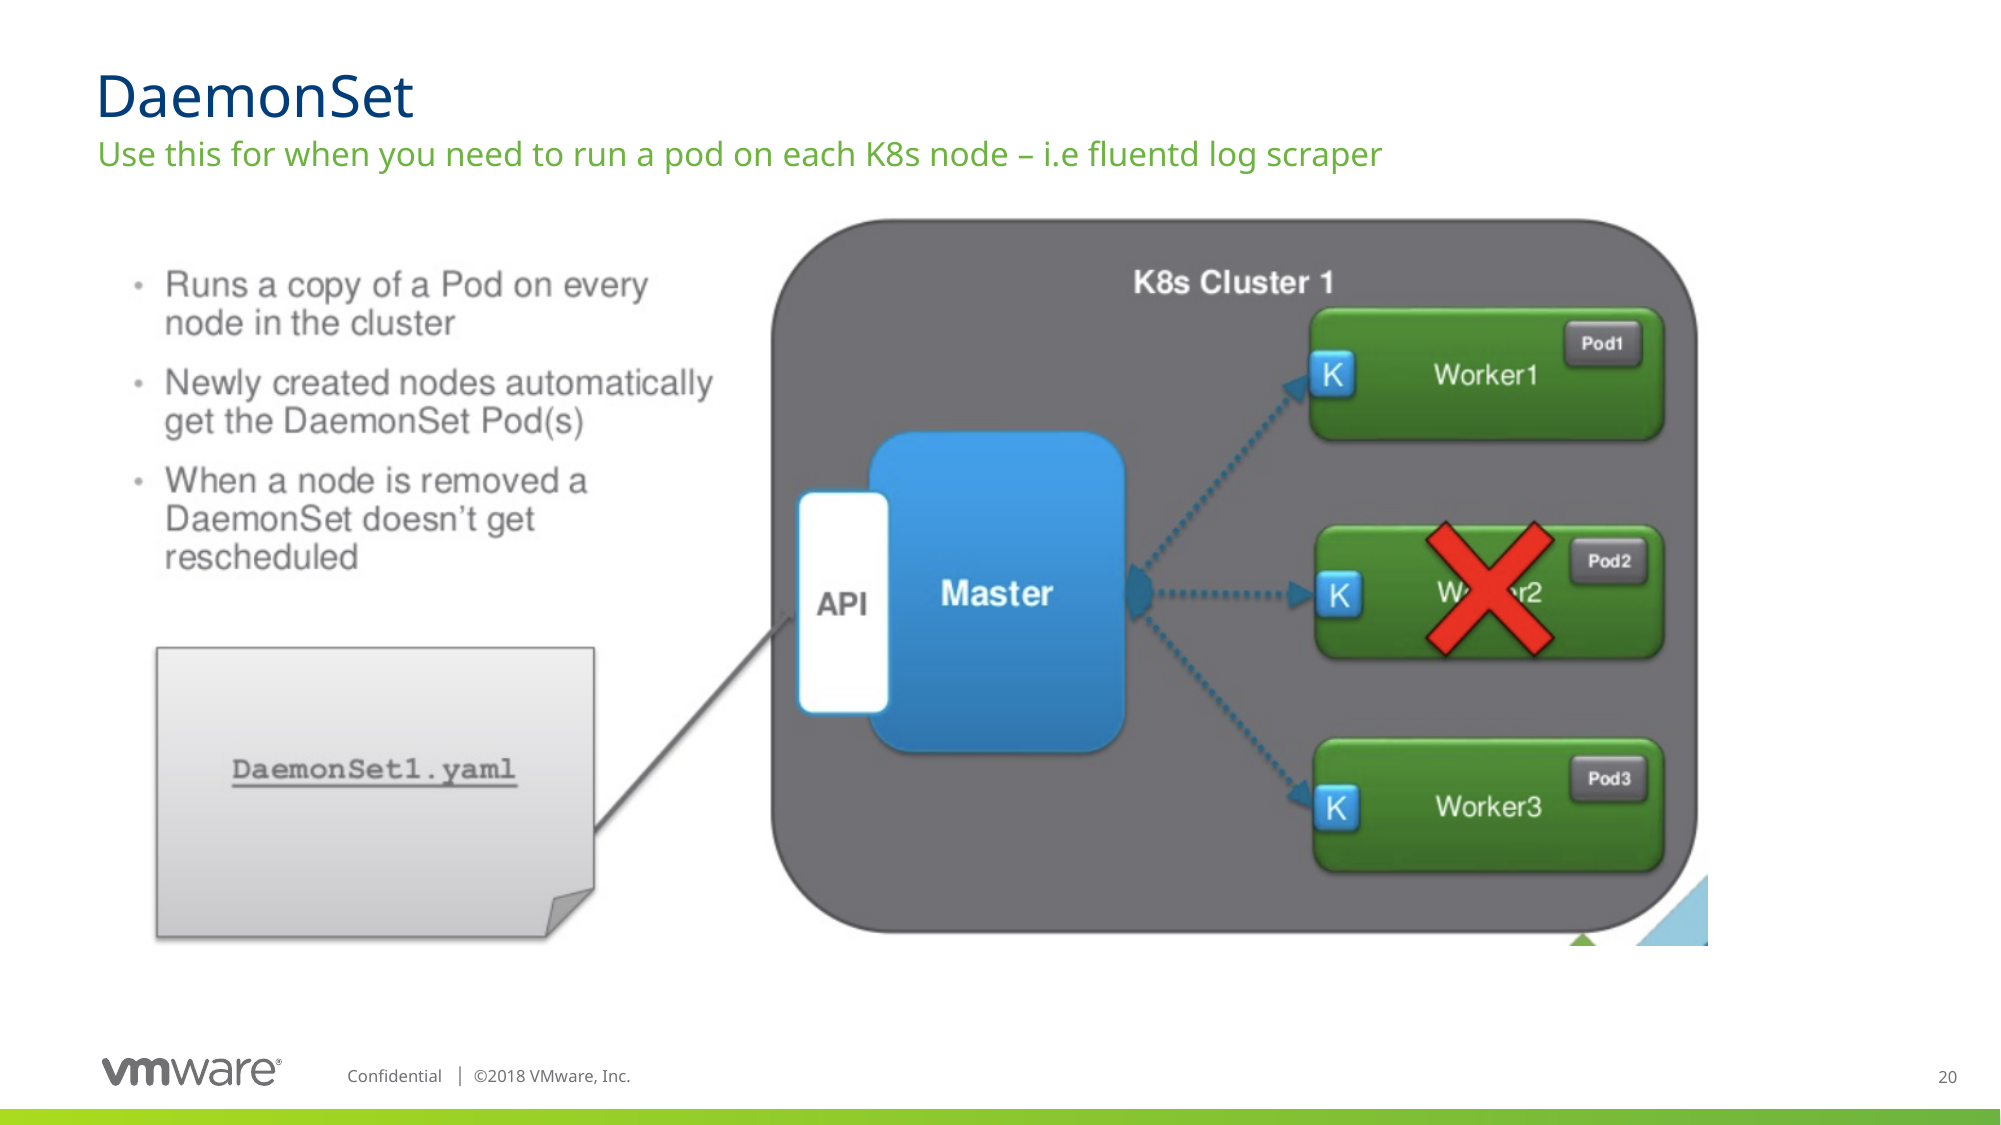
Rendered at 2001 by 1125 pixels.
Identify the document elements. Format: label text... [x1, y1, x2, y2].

title DaemonSet [95, 67, 1901, 131]
picture [94, 213, 1708, 947]
subtitle Use this for when you need to run a pod on each K8s node – i.e fluentd log scraper [97, 133, 1897, 174]
